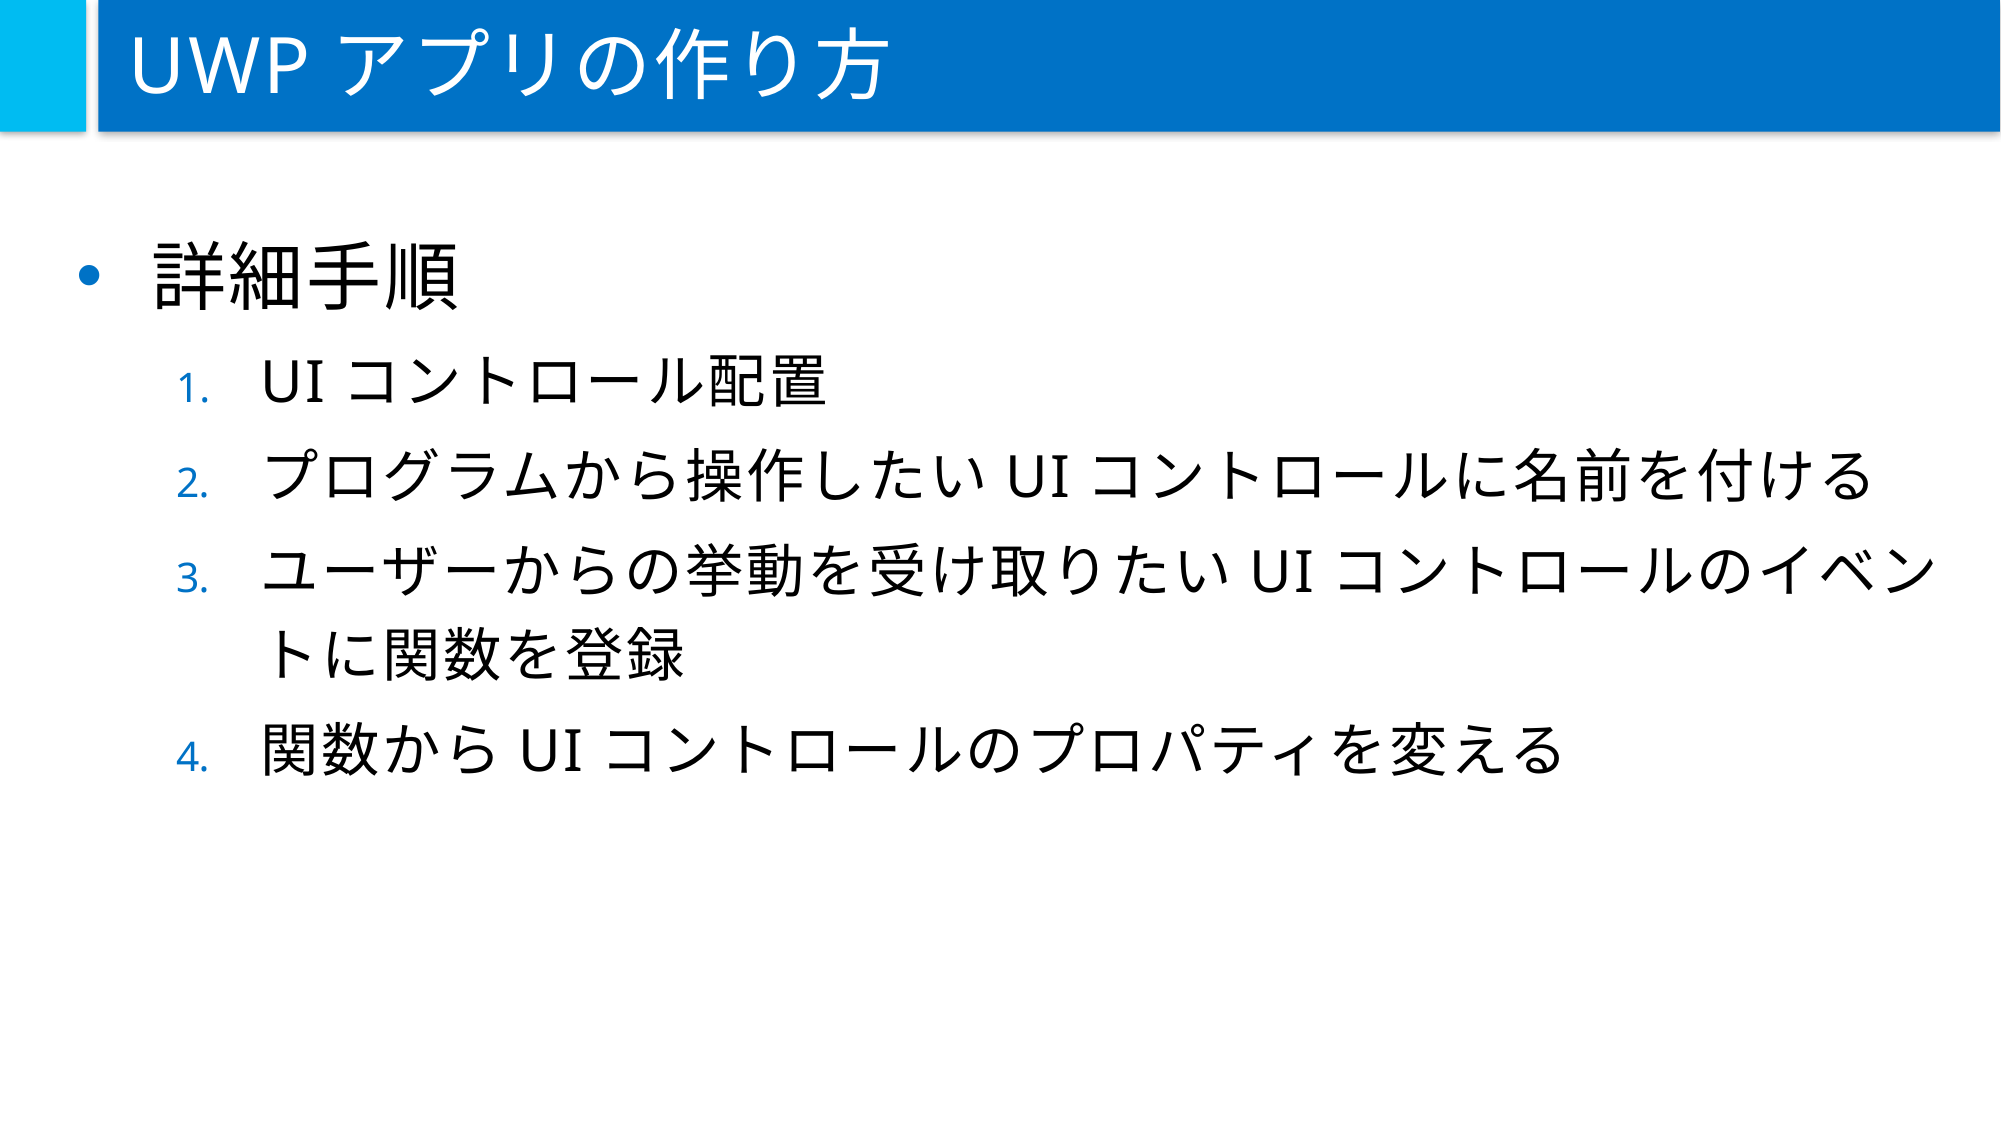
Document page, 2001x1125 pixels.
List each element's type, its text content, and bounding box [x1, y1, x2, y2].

list 詳細手順 UIコントロール配置 プログラムから操作したいUIコントロールに名前を付ける ユーザーからの挙動を受け取りたいUIコントロールのイベントに関数を登録 関数からUIコントロールのプロパティを変える [61, 203, 1962, 1009]
title UWPアプリの作り方 [98, 0, 2000, 132]
